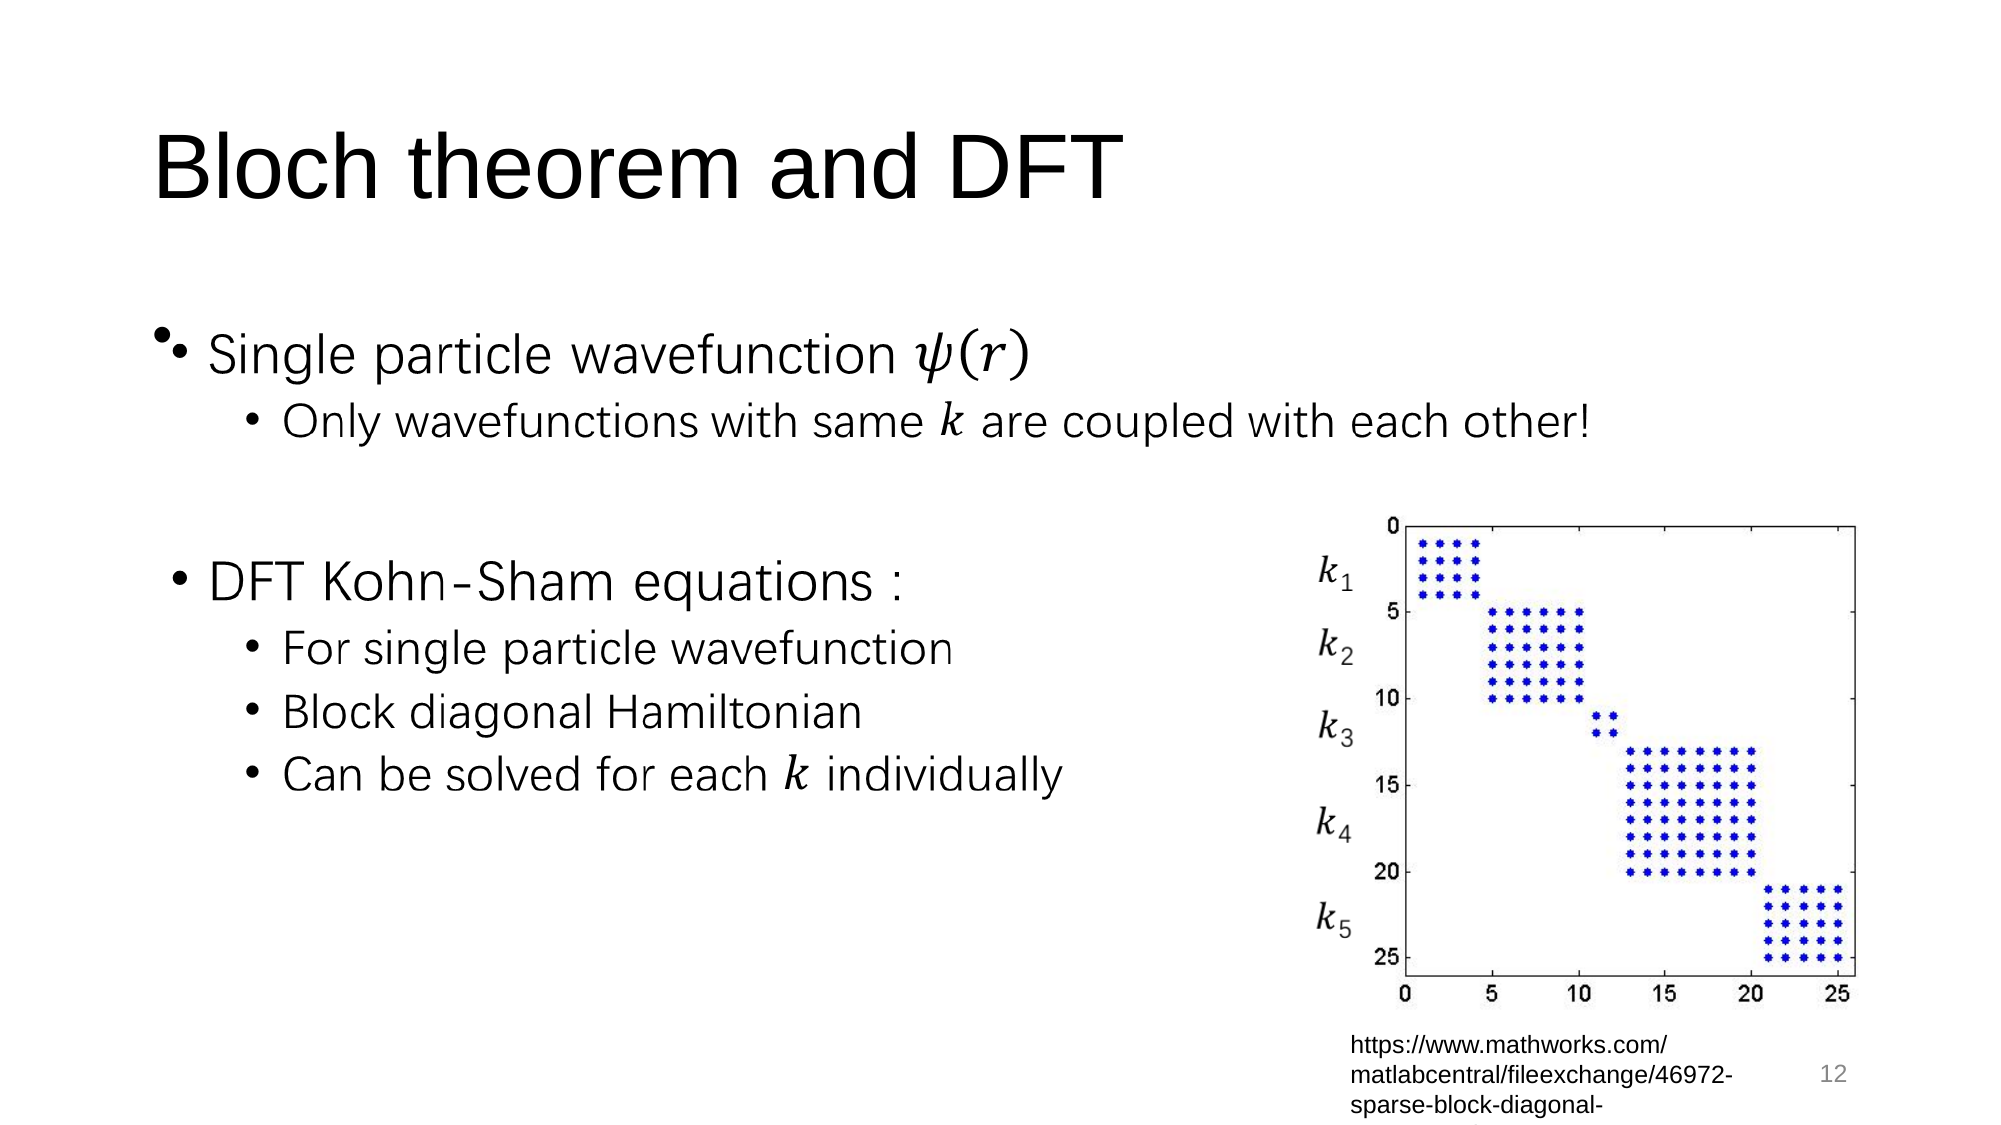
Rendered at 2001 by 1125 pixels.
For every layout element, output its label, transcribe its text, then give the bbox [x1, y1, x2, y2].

text_box https://www.mathworks.com/matlabcentral/fileexchange/46972-sparse-block-diagonal-concatenation [1335, 1044, 1757, 1125]
picture [1248, 483, 1986, 1036]
list [137, 299, 1863, 1014]
title Bloch theorem and DFT [137, 59, 1863, 278]
slide_number 12 [1757, 1044, 1863, 1103]
